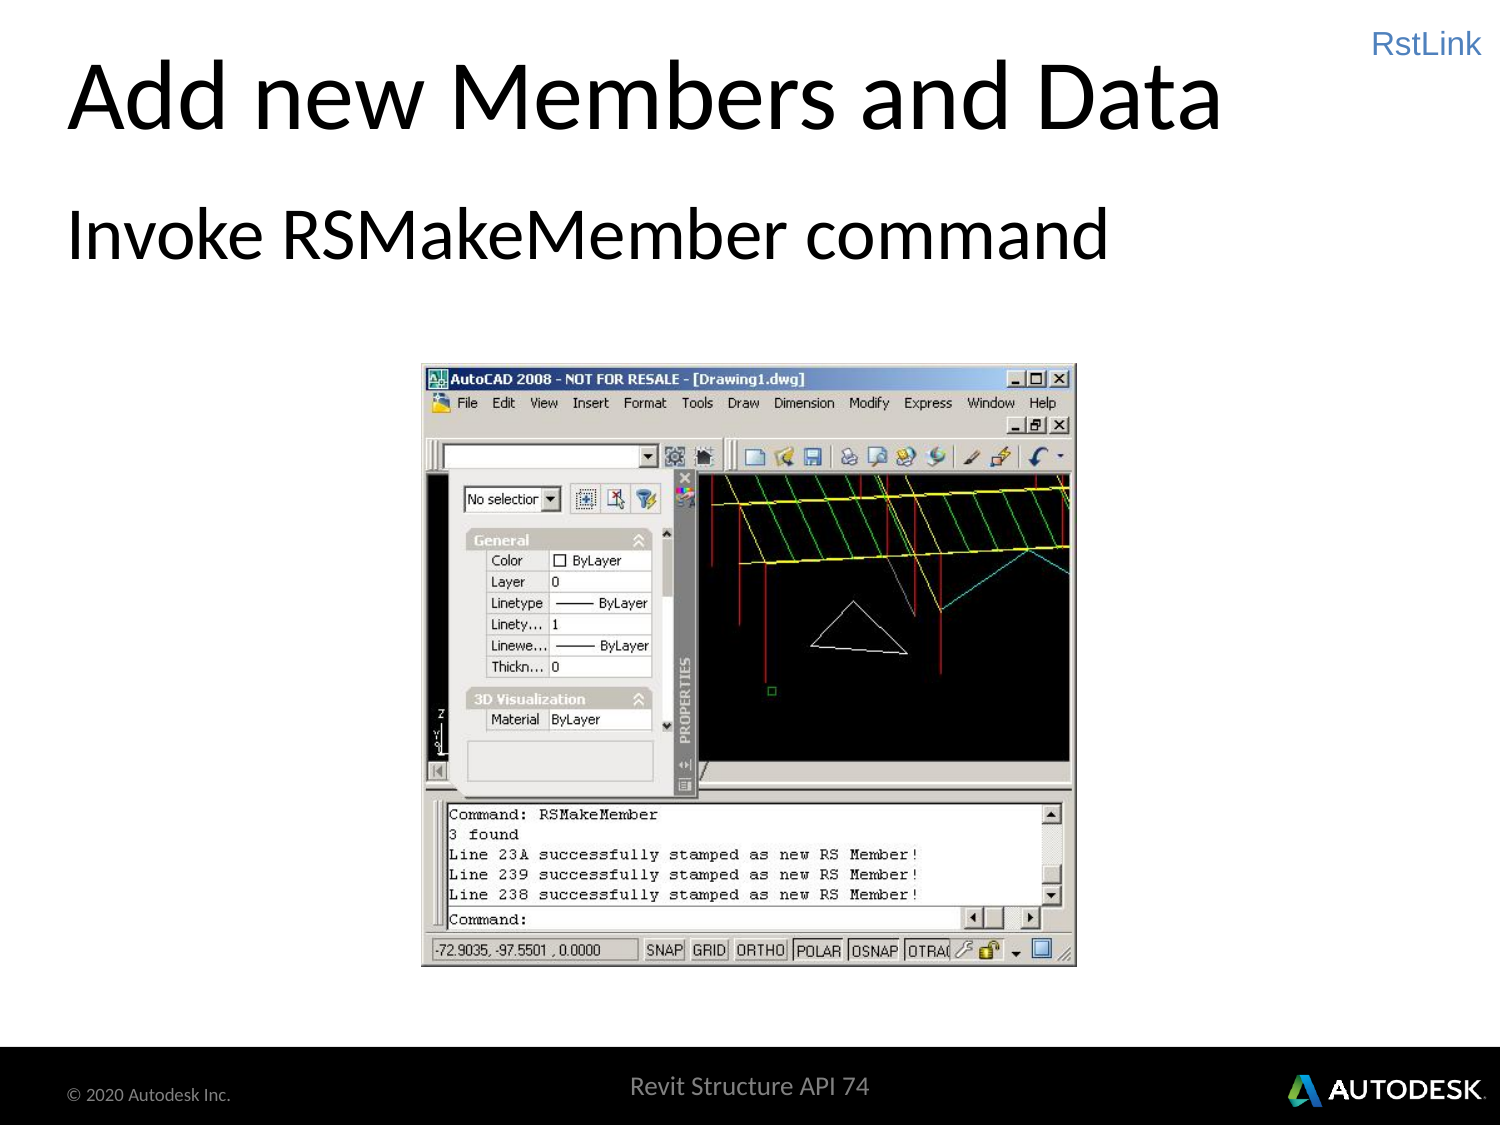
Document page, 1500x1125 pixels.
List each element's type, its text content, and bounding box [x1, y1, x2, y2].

picture [0, 1046, 1500, 1125]
picture [421, 363, 1077, 967]
title Add new Members and Data [52, 22, 1483, 185]
text_box RstLink [1151, 22, 1483, 63]
list Invoke RSMakeMember command [51, 176, 1420, 1024]
